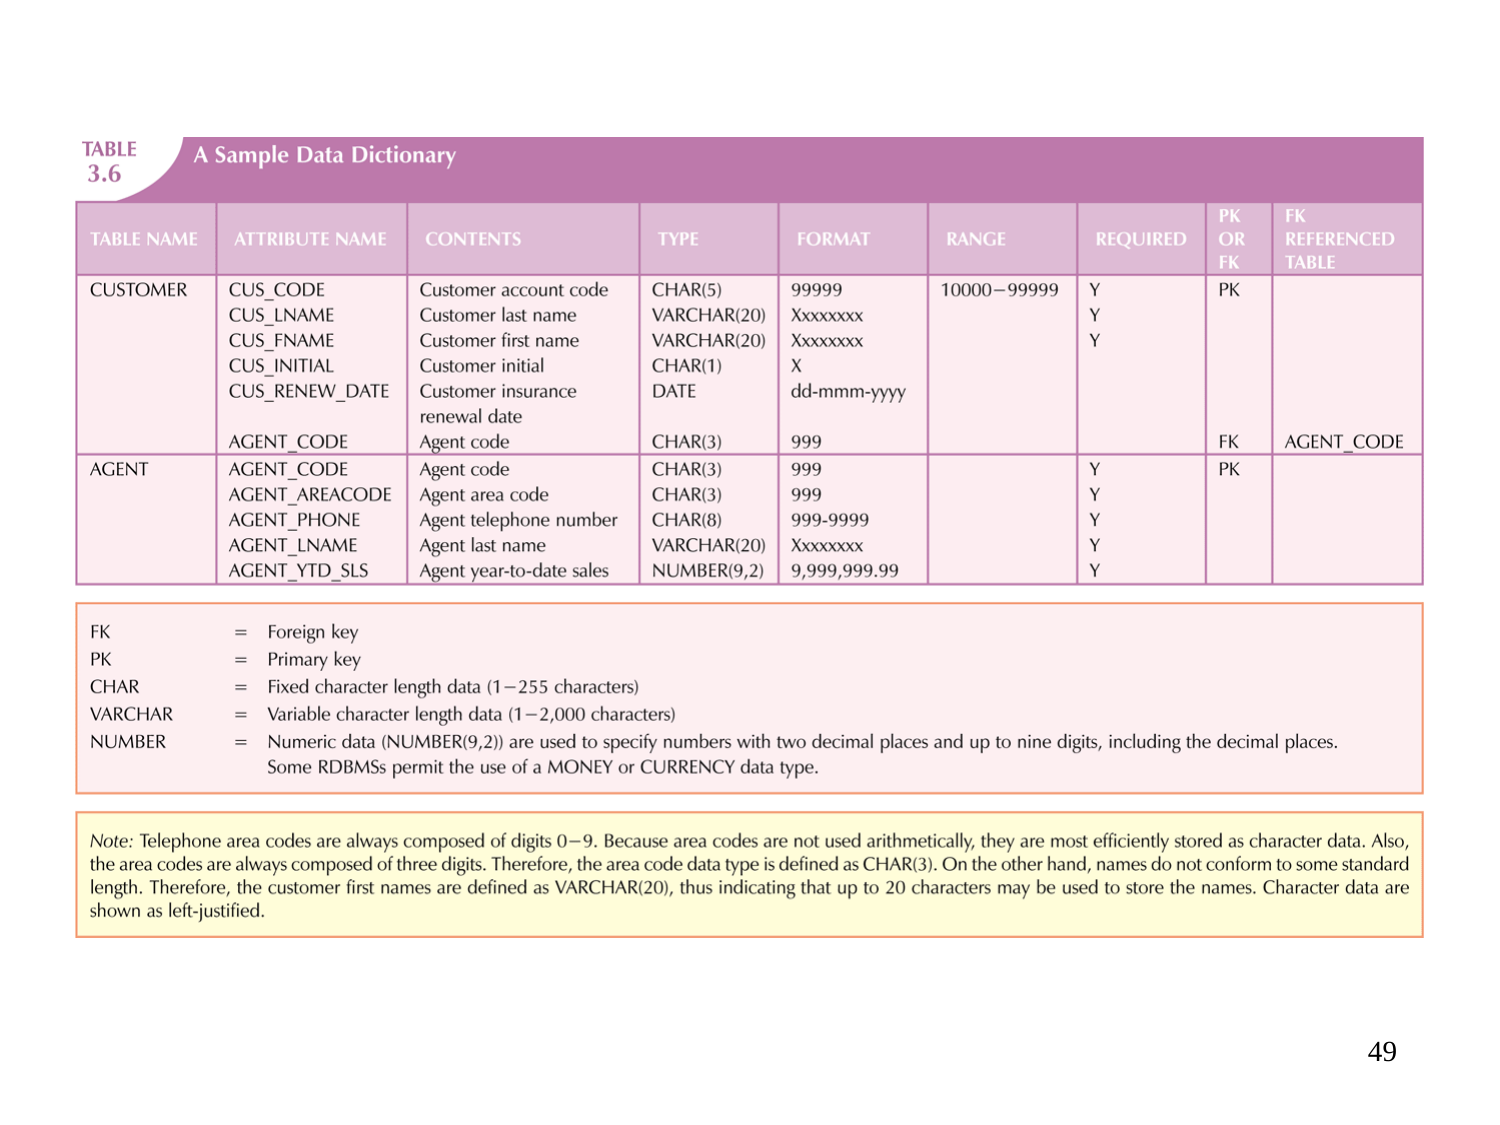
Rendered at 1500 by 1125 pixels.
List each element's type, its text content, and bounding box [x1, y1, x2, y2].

slide_number ‹#› [1074, 1024, 1413, 1103]
picture [74, 137, 1424, 938]
